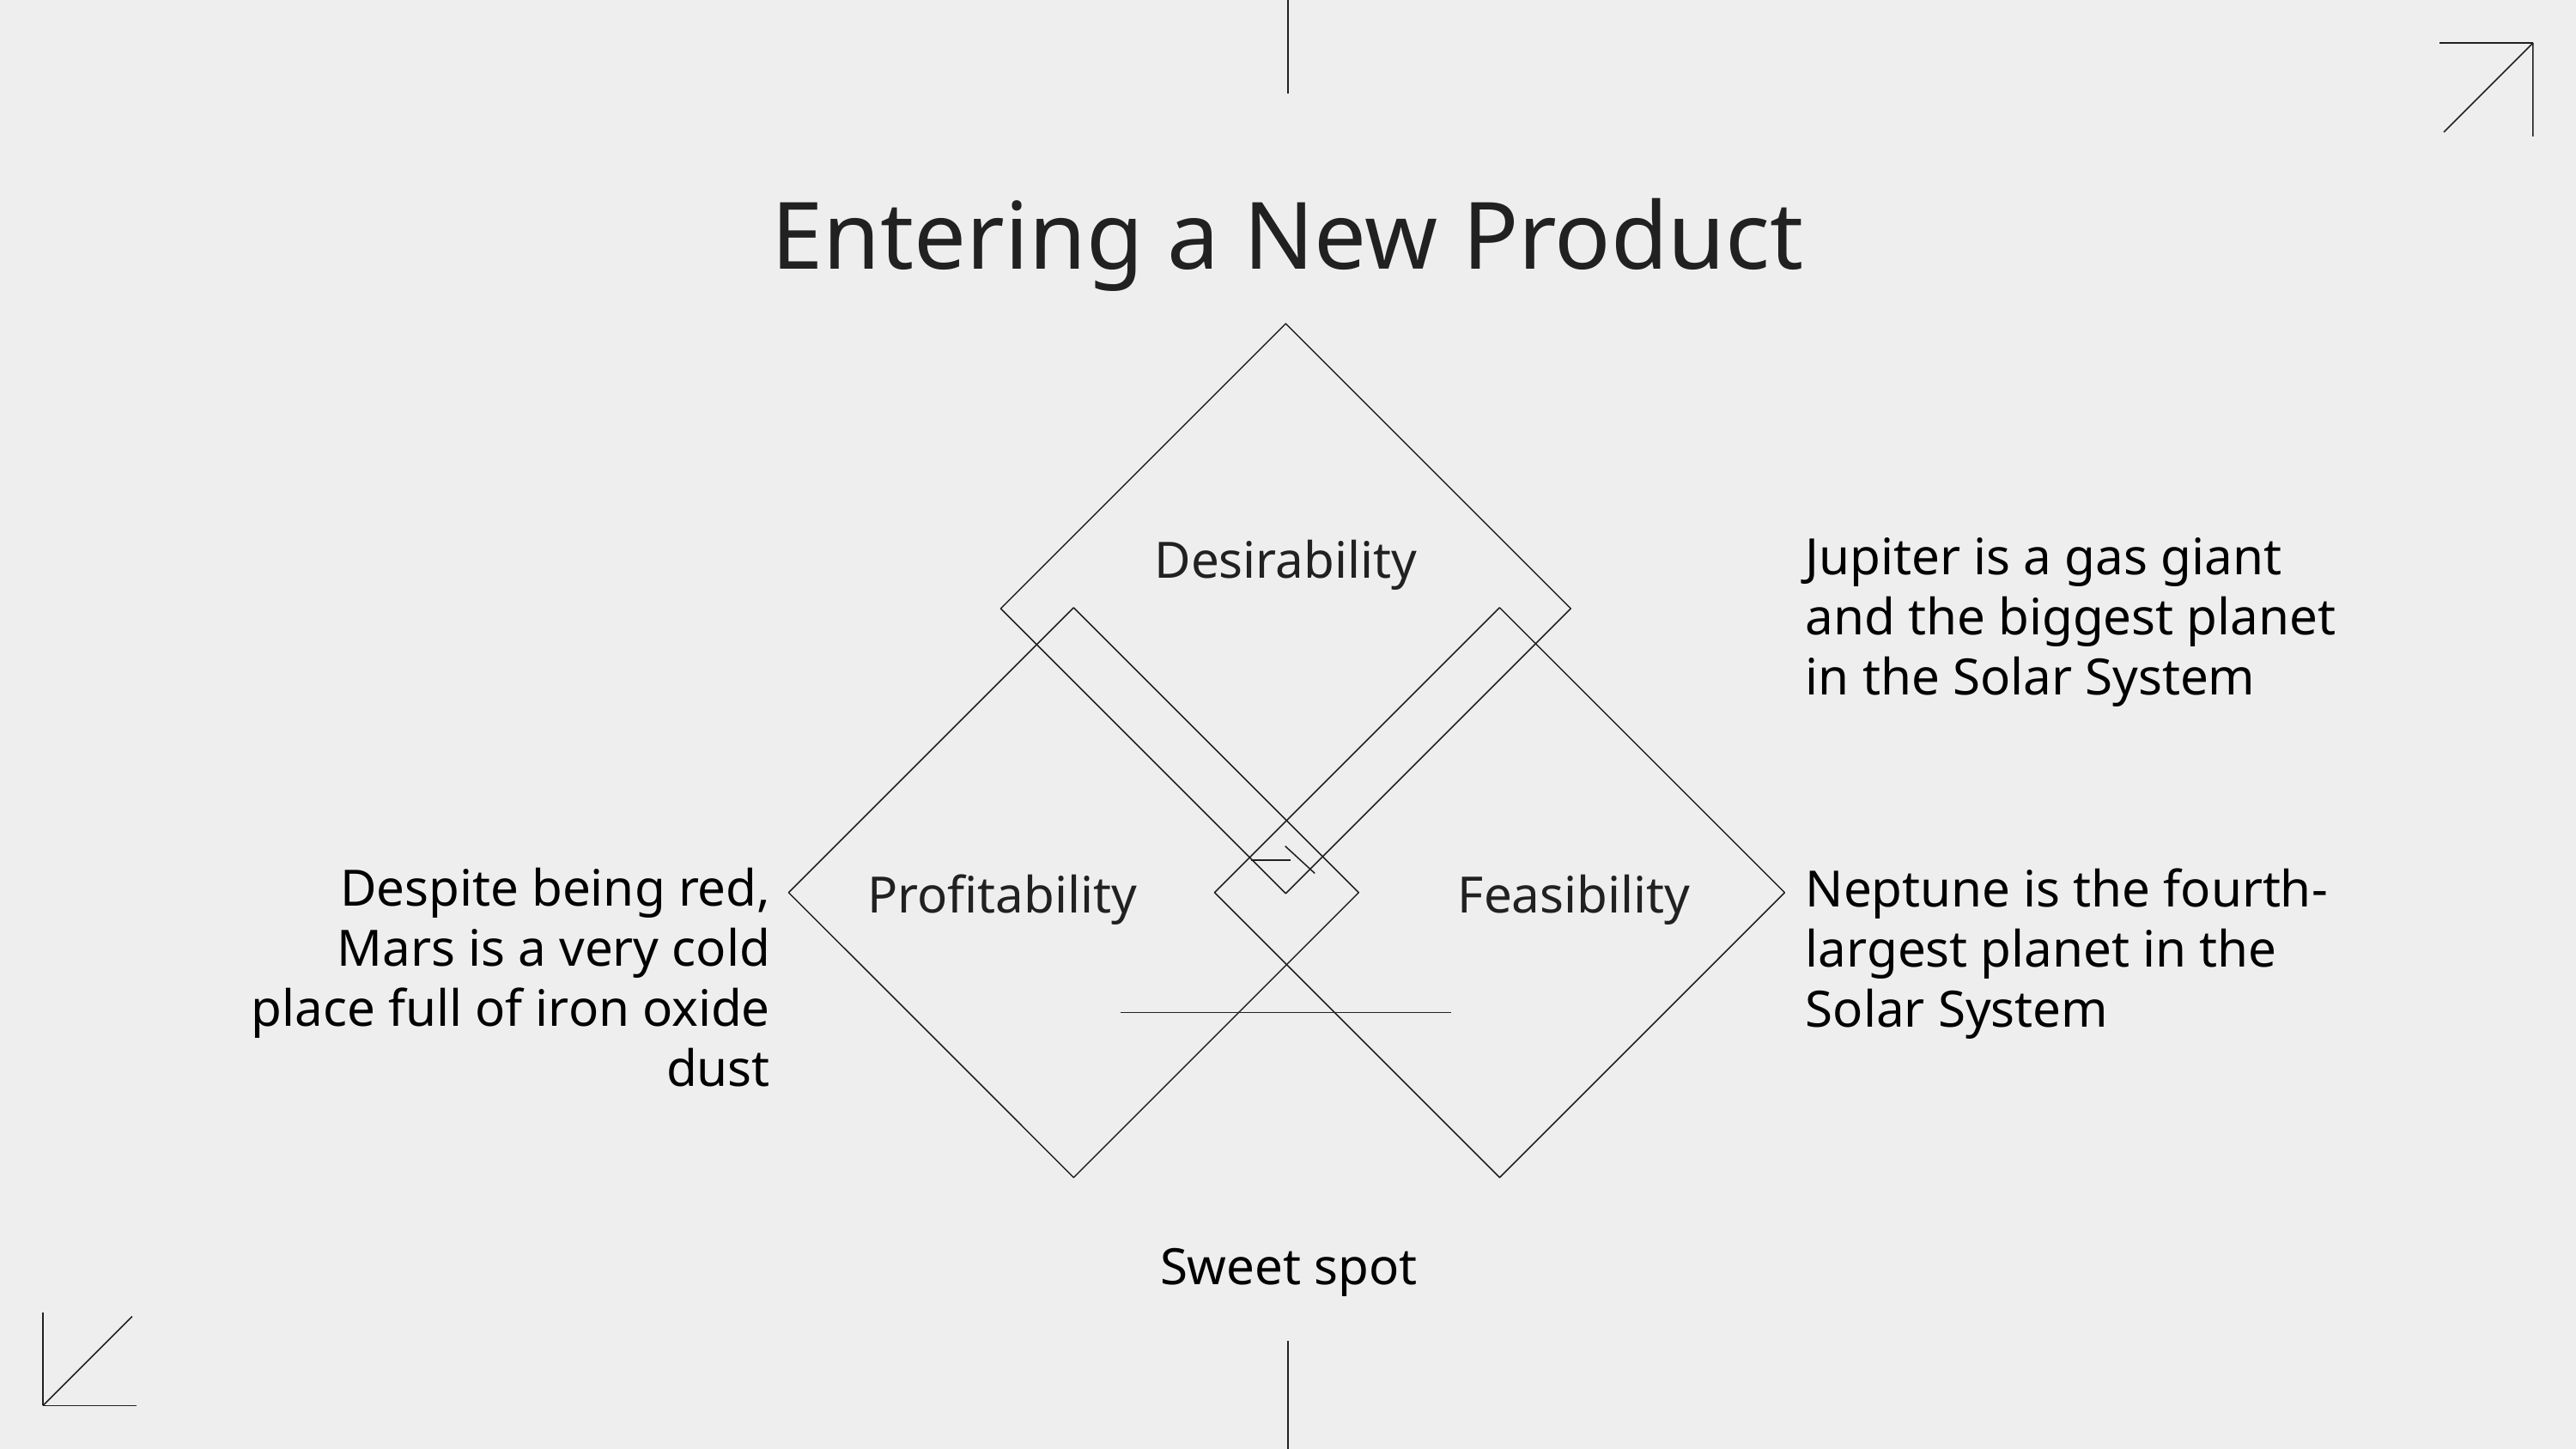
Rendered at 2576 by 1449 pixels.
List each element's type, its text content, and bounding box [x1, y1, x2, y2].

text_box [1085, 618, 1488, 820]
text_box [848, 607, 1358, 1178]
text_box [1000, 539, 1070, 645]
text_box [1287, 607, 1725, 891]
text_box Jupiter is a gas giant and the biggest planet in the Solar System [1779, 499, 2375, 755]
title Feasibility [1358, 833, 1779, 952]
text_box Neptune is the fourth-largest planet in the Solar System [1779, 831, 2375, 1086]
text_box Despite being red, Mars is a very cold place full of iron oxide dust [200, 830, 796, 1086]
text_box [1120, 982, 1452, 1041]
text_box [1501, 538, 1571, 644]
title Desirability [1070, 499, 1501, 618]
title Entering a New Product [200, 150, 2375, 312]
text_box Sweet spot [1037, 1209, 1540, 1298]
title Profitability [796, 833, 1218, 952]
text_box [1287, 894, 1726, 1178]
text_box [1110, 324, 1461, 499]
